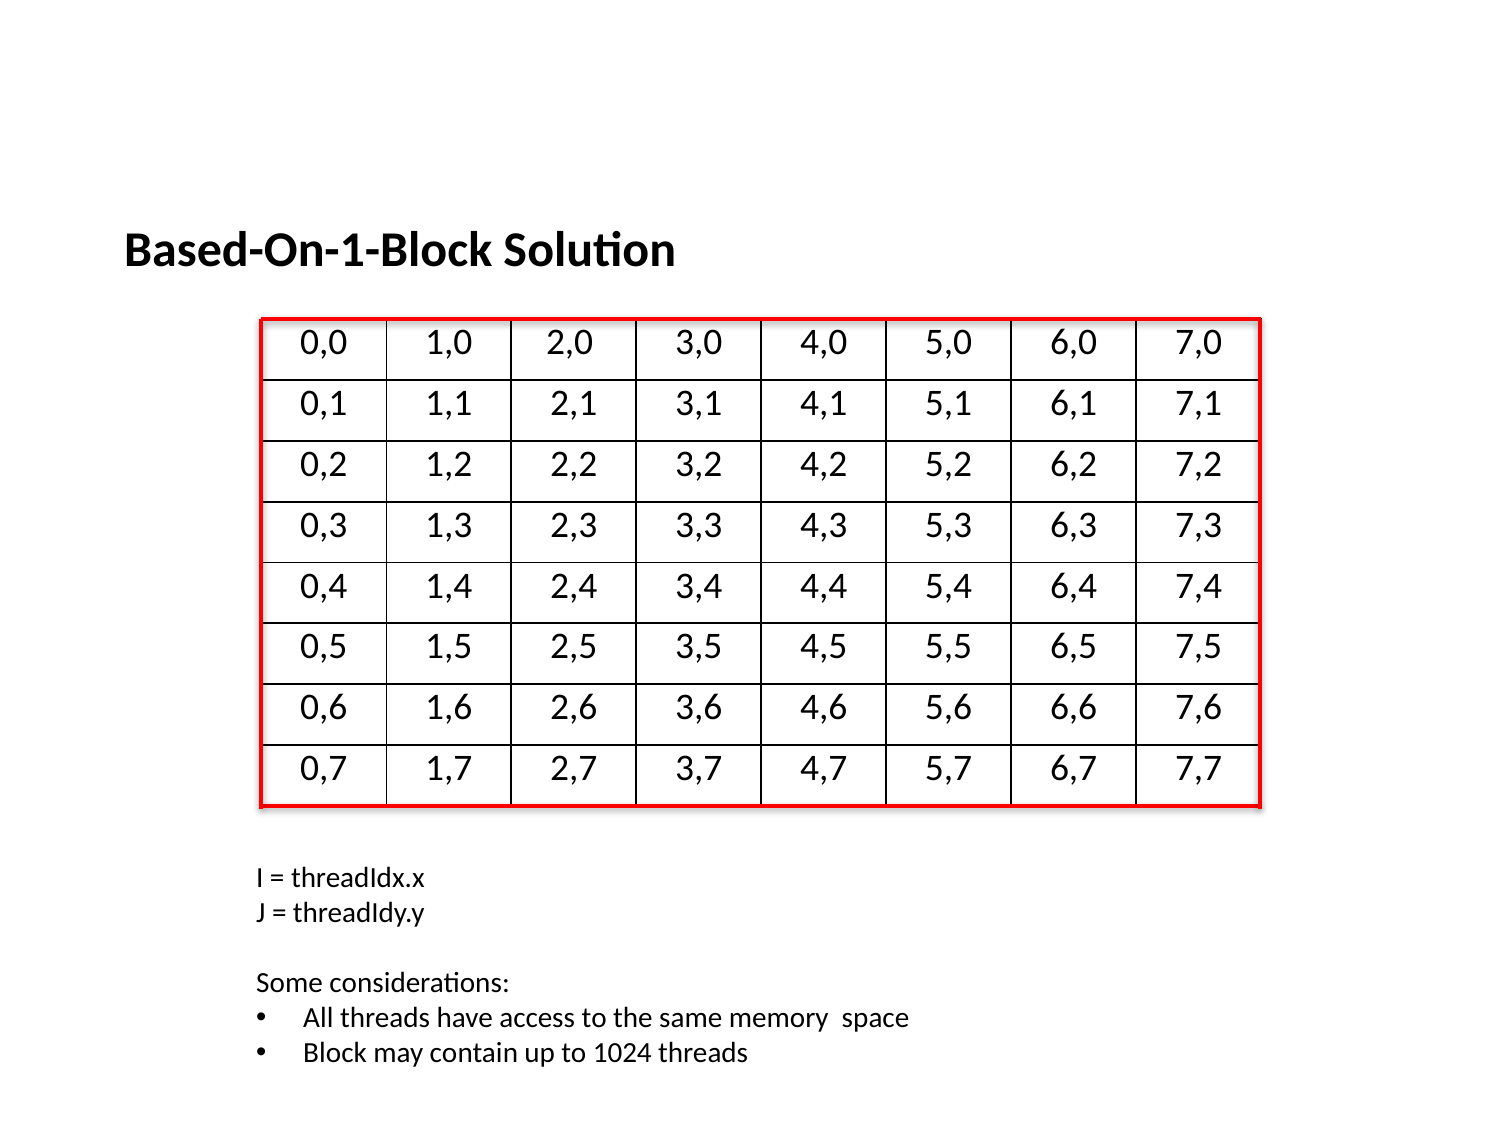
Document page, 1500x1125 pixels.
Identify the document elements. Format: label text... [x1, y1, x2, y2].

table_cell 4,1 [762, 381, 885, 440]
table_cell 1,2 [387, 442, 510, 501]
table_header 1,0 [387, 330, 510, 379]
table_cell 0,4 [269, 563, 386, 622]
table_cell 3,5 [637, 624, 760, 683]
table_cell 6,7 [1012, 746, 1135, 802]
table_cell 6,6 [1012, 685, 1135, 744]
table_cell 2,4 [512, 563, 635, 622]
table_cell 0,2 [269, 442, 386, 501]
table_cell 4,3 [762, 503, 885, 562]
table_cell 7,5 [1137, 624, 1253, 683]
table_cell 2,2 [512, 442, 635, 501]
table_header 5,0 [887, 330, 1010, 379]
table_cell 1,7 [387, 746, 510, 802]
table_cell 0,6 [269, 685, 386, 744]
table_cell 7,7 [1137, 746, 1253, 802]
table_cell 4,2 [762, 442, 885, 501]
table_cell 5,7 [887, 746, 1010, 802]
table_cell 3,6 [637, 685, 760, 744]
table_cell 6,2 [1012, 442, 1135, 501]
table_cell 7,1 [1137, 381, 1253, 440]
table_cell 3,7 [637, 746, 760, 802]
table_cell 1,4 [387, 563, 510, 622]
text_box I = threadIdx.x J = threadIdy.y Some considerations: All threads have access to the same memory space Block may contain up to 1024 threads [241, 851, 1315, 1076]
table_cell 1,5 [387, 624, 510, 683]
table_cell 3,2 [637, 442, 760, 501]
table_cell 4,6 [762, 685, 885, 744]
table_cell 4,4 [762, 563, 885, 622]
table_cell 2,5 [512, 624, 635, 683]
table_header 0,0 [269, 330, 386, 379]
table_cell 7,4 [1137, 563, 1253, 622]
table_cell 3,1 [637, 381, 760, 440]
table_cell 7,3 [1137, 503, 1253, 562]
table_cell 5,3 [887, 503, 1010, 562]
table_cell 3,3 [637, 503, 760, 562]
table_cell 7,2 [1137, 442, 1253, 501]
table_cell 5,4 [887, 563, 1010, 622]
table_cell 0,7 [269, 746, 386, 802]
table_cell 0,5 [269, 624, 386, 683]
table_cell 1,3 [387, 503, 510, 562]
table_cell 3,4 [637, 563, 760, 622]
table_cell 2,3 [512, 503, 635, 562]
table_cell 6,3 [1012, 503, 1135, 562]
text_box Based-On-1-Block Solution [109, 209, 1336, 284]
table_cell 5,1 [887, 381, 1010, 440]
table_cell 0,3 [269, 503, 386, 562]
table_cell 7,6 [1137, 685, 1253, 744]
table_cell 5,2 [887, 442, 1010, 501]
table_cell 6,4 [1012, 563, 1135, 622]
table_cell 5,6 [887, 685, 1010, 744]
table_cell 0,1 [269, 381, 386, 440]
table_header 3,0 [637, 330, 760, 379]
table_cell 4,7 [762, 746, 885, 802]
table_cell 6,1 [1012, 381, 1135, 440]
table_header 4,0 [762, 330, 885, 379]
table_header 7,0 [1137, 330, 1253, 379]
table_cell 2,7 [512, 746, 635, 802]
table_cell 4,5 [762, 624, 885, 683]
table_cell 5,5 [887, 624, 1010, 683]
table_cell 2,1 [512, 381, 635, 440]
table_cell 6,5 [1012, 624, 1135, 683]
table_header 6,0 [1012, 330, 1135, 379]
table_cell 2,6 [512, 685, 635, 744]
table_cell 1,6 [387, 685, 510, 744]
table_cell 1,1 [387, 381, 510, 440]
table_header 2,0 [512, 330, 635, 379]
